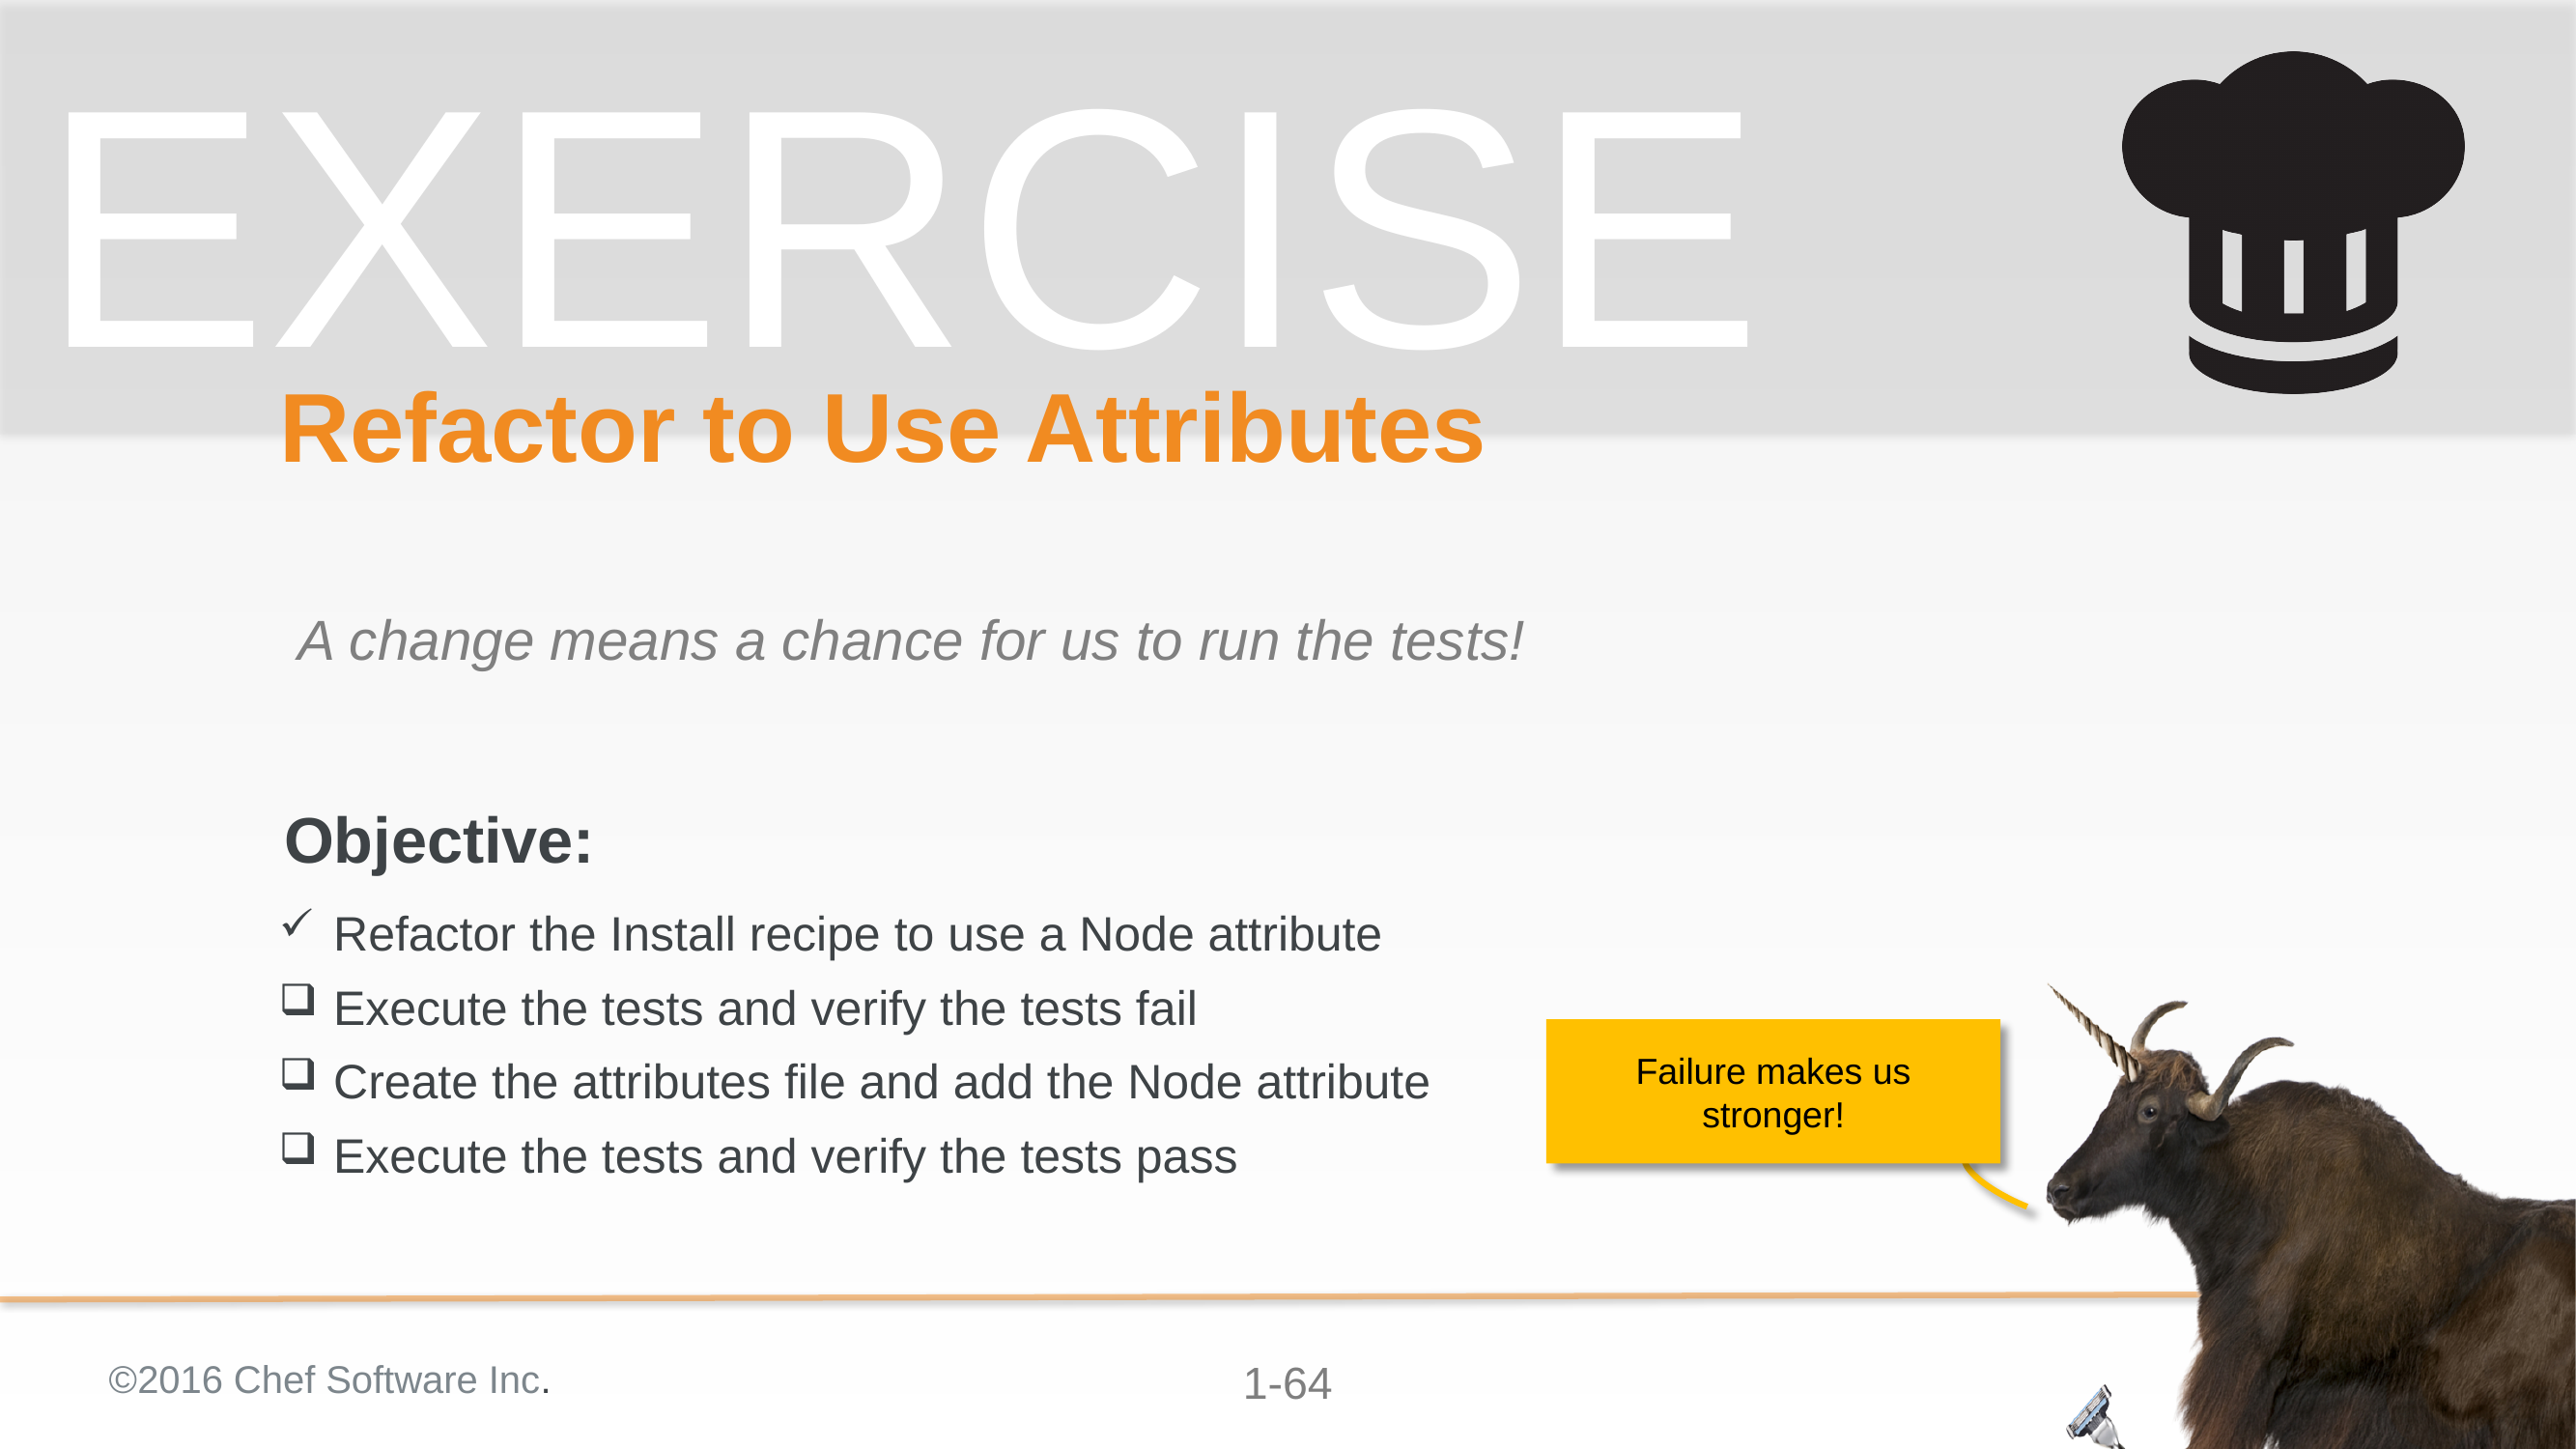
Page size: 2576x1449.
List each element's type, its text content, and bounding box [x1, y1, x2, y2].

text_box Failure makes us stronger! [1545, 1018, 2001, 1164]
picture [1882, 954, 2576, 1449]
picture [2122, 51, 2465, 399]
list A change means a chance for us to run the tests! [265, 516, 2217, 759]
title Refactor to Use Attributes [265, 363, 2217, 498]
list Refactor the Install recipe to use a Node attribute Execute the tests and verify the tests fail Create the attributes file and add the Node attribute Execute the tests and verify the tests pass [265, 895, 2217, 1284]
